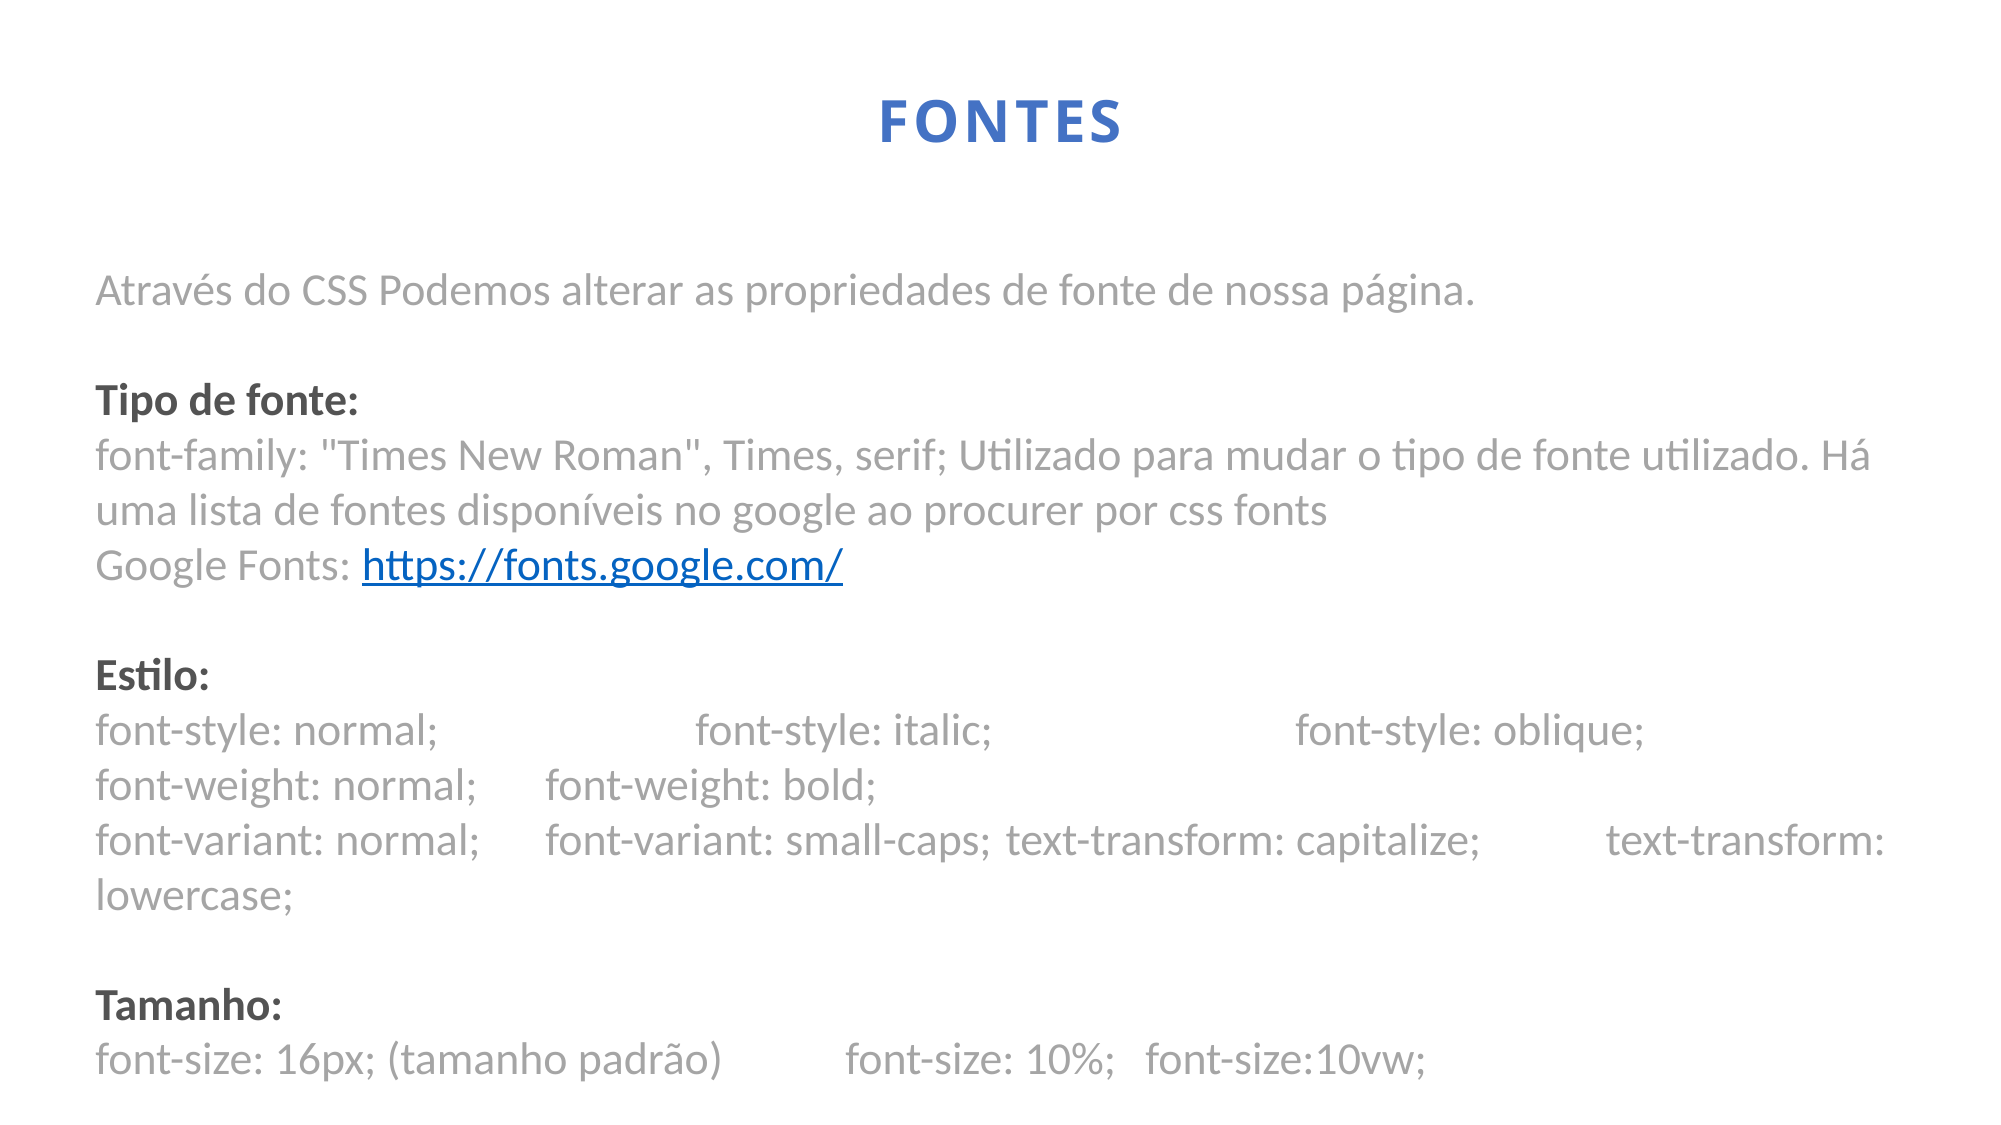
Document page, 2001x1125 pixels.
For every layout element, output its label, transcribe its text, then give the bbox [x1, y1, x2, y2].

text_box Fontes [76, 23, 1924, 219]
text_box Através do CSS Podemos alterar as propriedades de fonte de nossa página. Tipo de fonte: font-family: "Times New Roman", Times, serif; Utilizado para mudar o tipo de fonte utilizado. Há uma lista de fontes disponíveis no google ao procurer por css fonts Google Fonts: https://fonts.google.com/ Estilo: font-style: normal; font-style: italic; font-style: oblique; font-weight: normal; font-weight: bold; font-variant: normal; font-variant: small-caps; text-transform: capitalize; text-transform: lowercase; Tamanho: font-size: 16px; (tamanho padrão) font-size: 10%; font-size:10vw; [80, 242, 1927, 1102]
